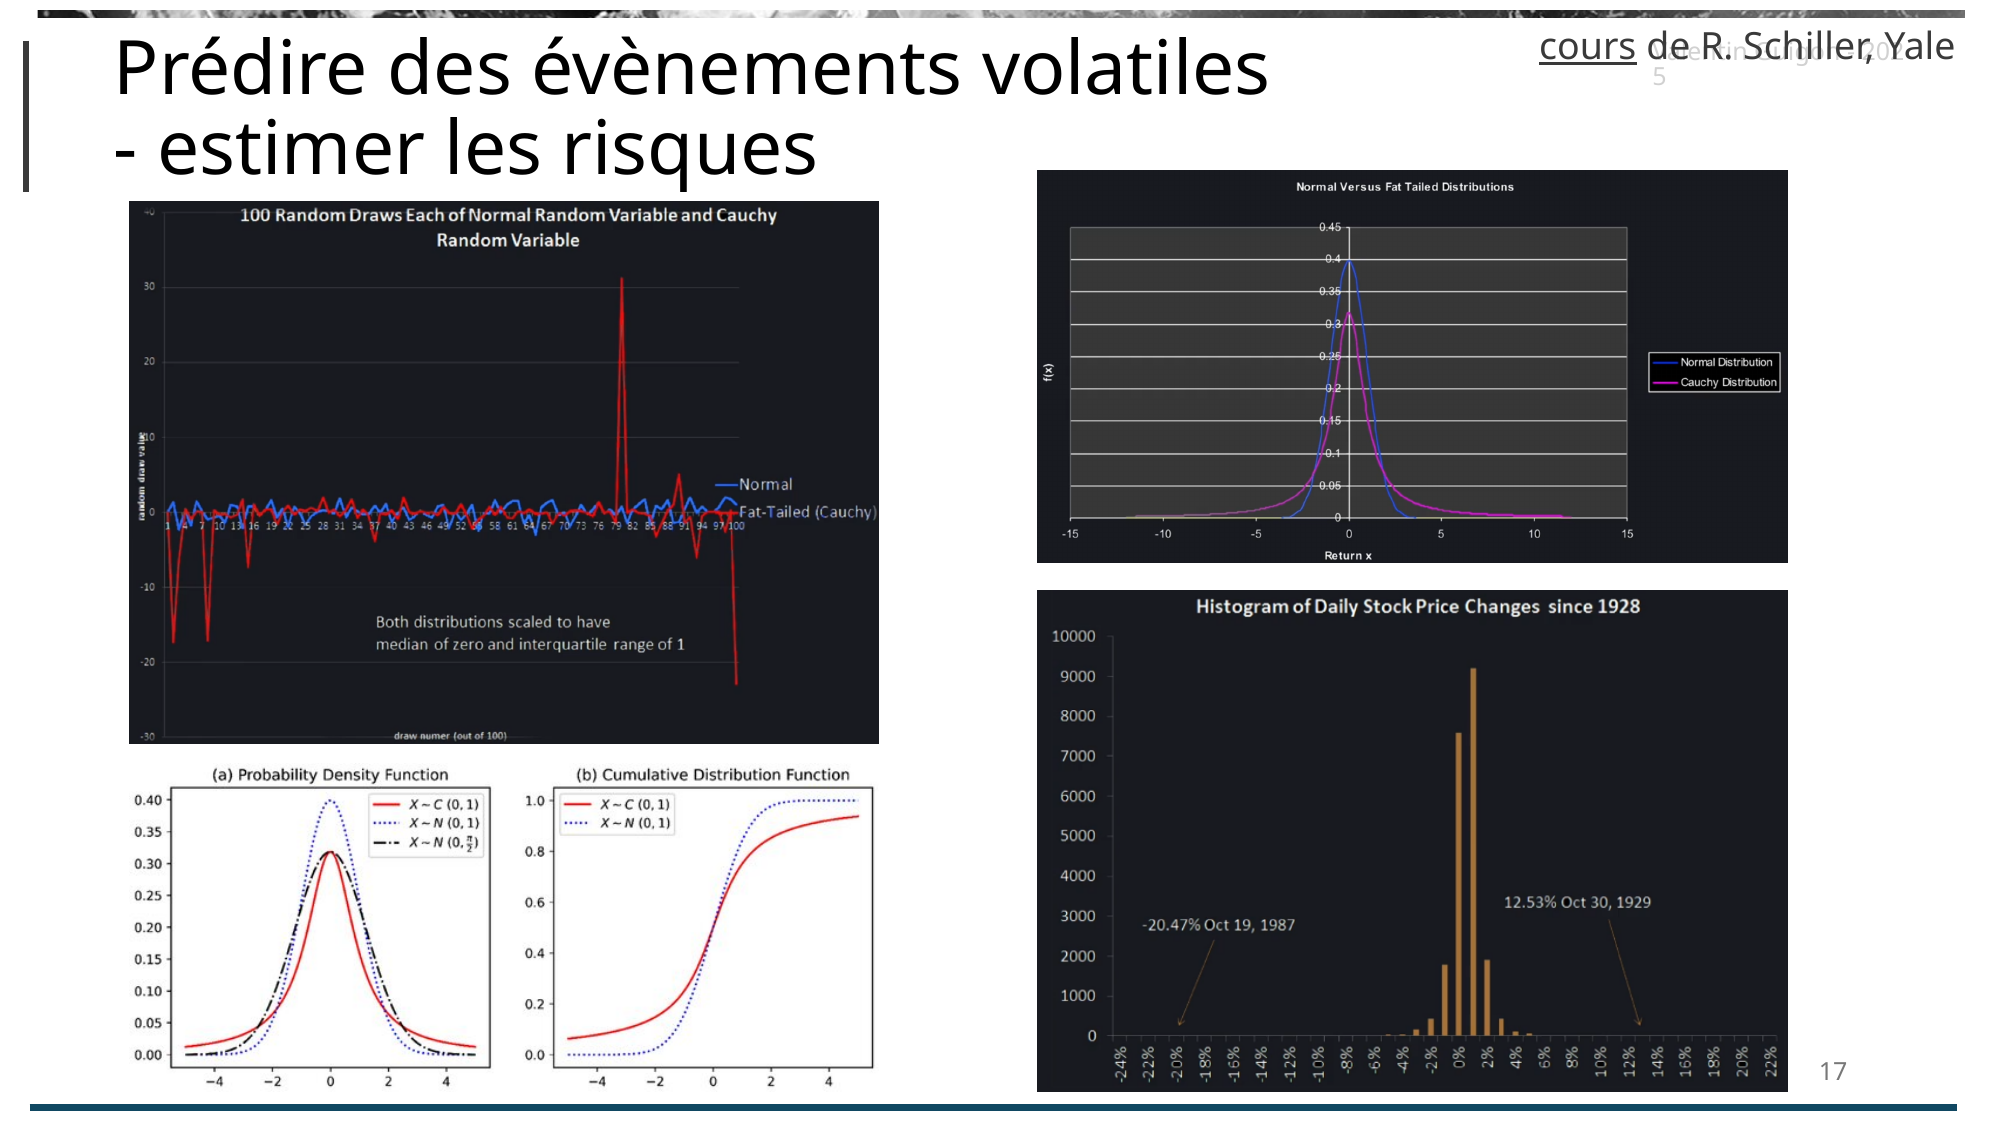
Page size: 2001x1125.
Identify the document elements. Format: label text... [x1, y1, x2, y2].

picture [128, 763, 880, 1093]
picture [37, 10, 99, 18]
picture [1036, 169, 1788, 563]
title Prédire des évènements volatiles - estimer les risques [99, 1, 1449, 220]
footer Valentin Guigon - 2025 [1637, 22, 1921, 83]
slide_number 17 [1412, 1042, 1863, 1103]
text_box cours de R. Schiller, Yale [1506, 14, 1971, 81]
picture [128, 200, 880, 744]
picture [1036, 589, 1788, 1093]
picture [1449, 10, 1965, 18]
